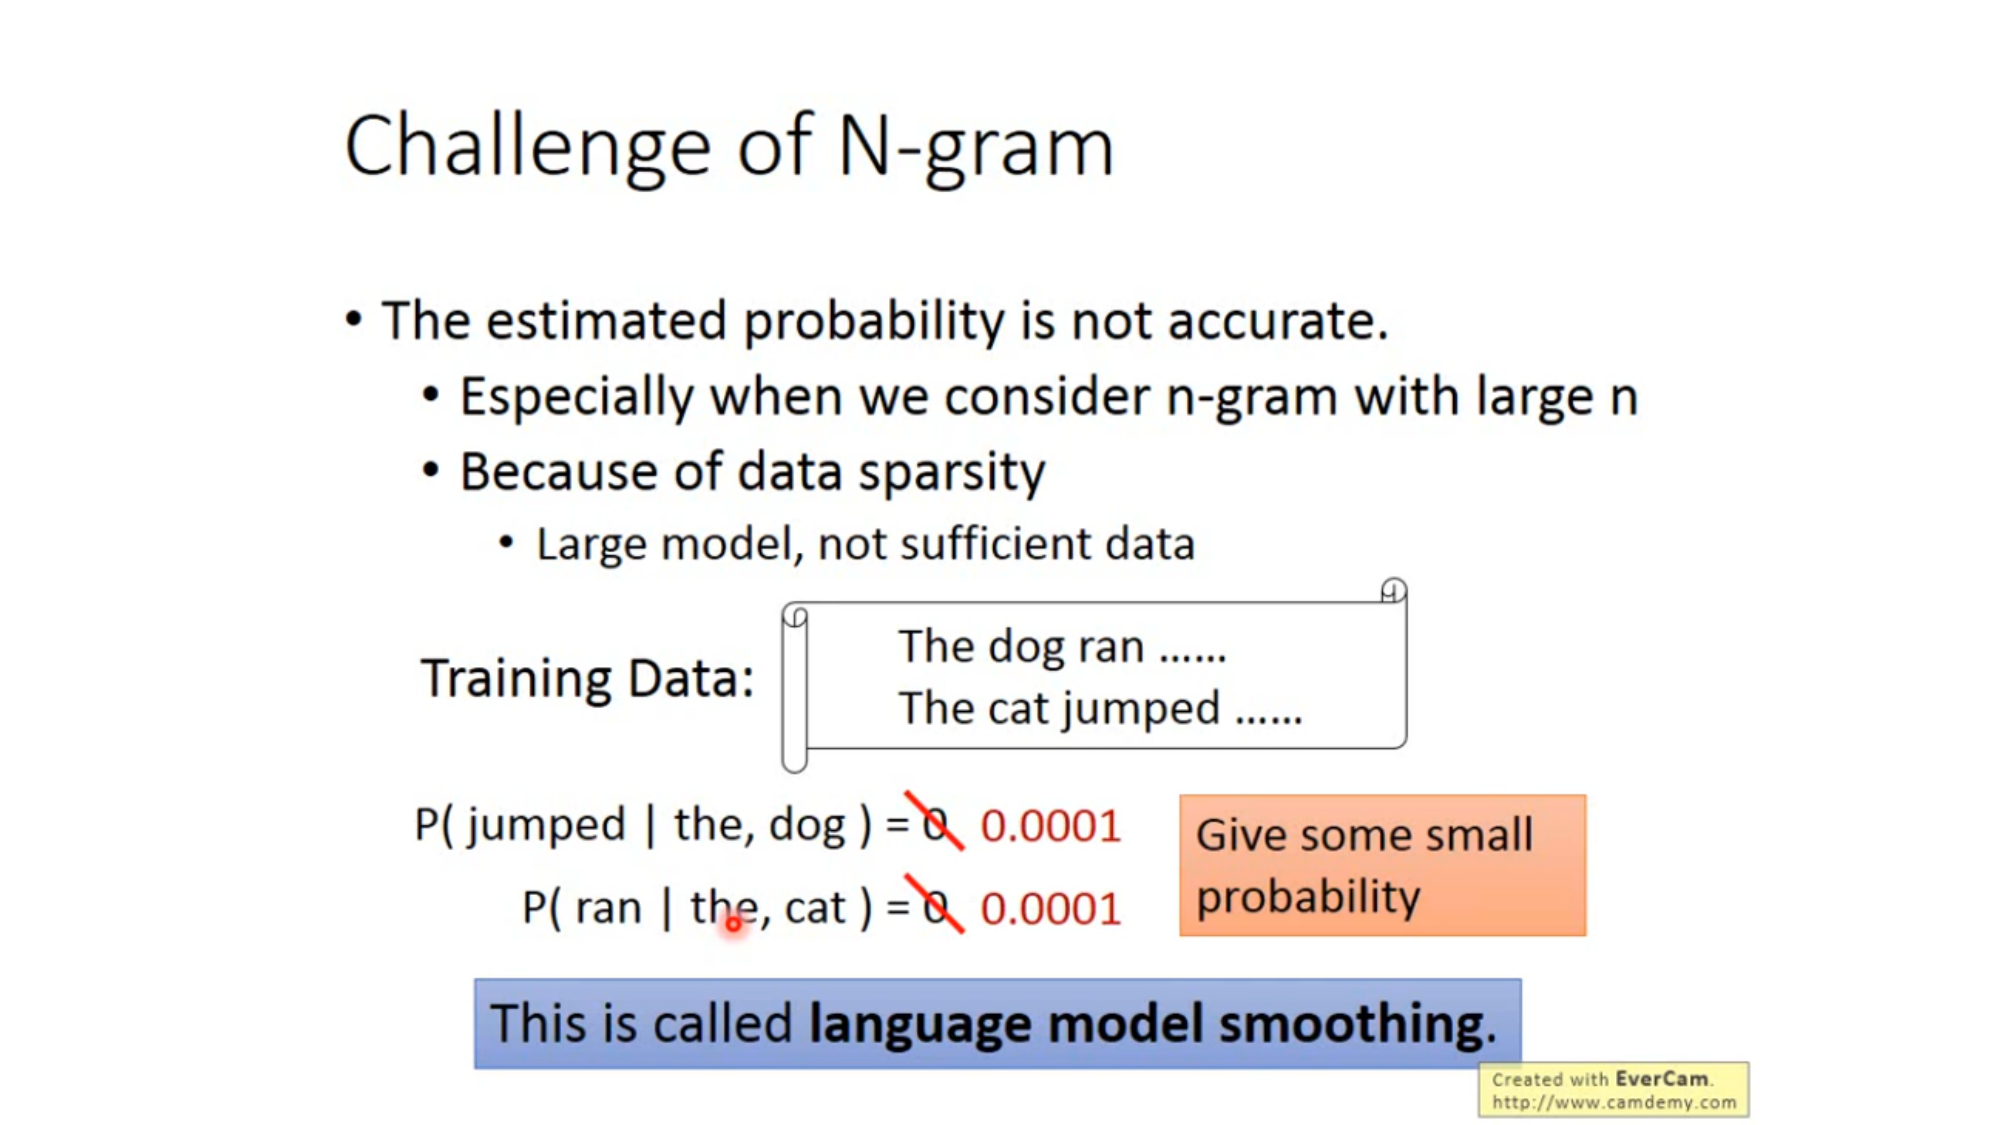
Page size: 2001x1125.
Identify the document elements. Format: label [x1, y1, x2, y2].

picture [243, 0, 1757, 1125]
